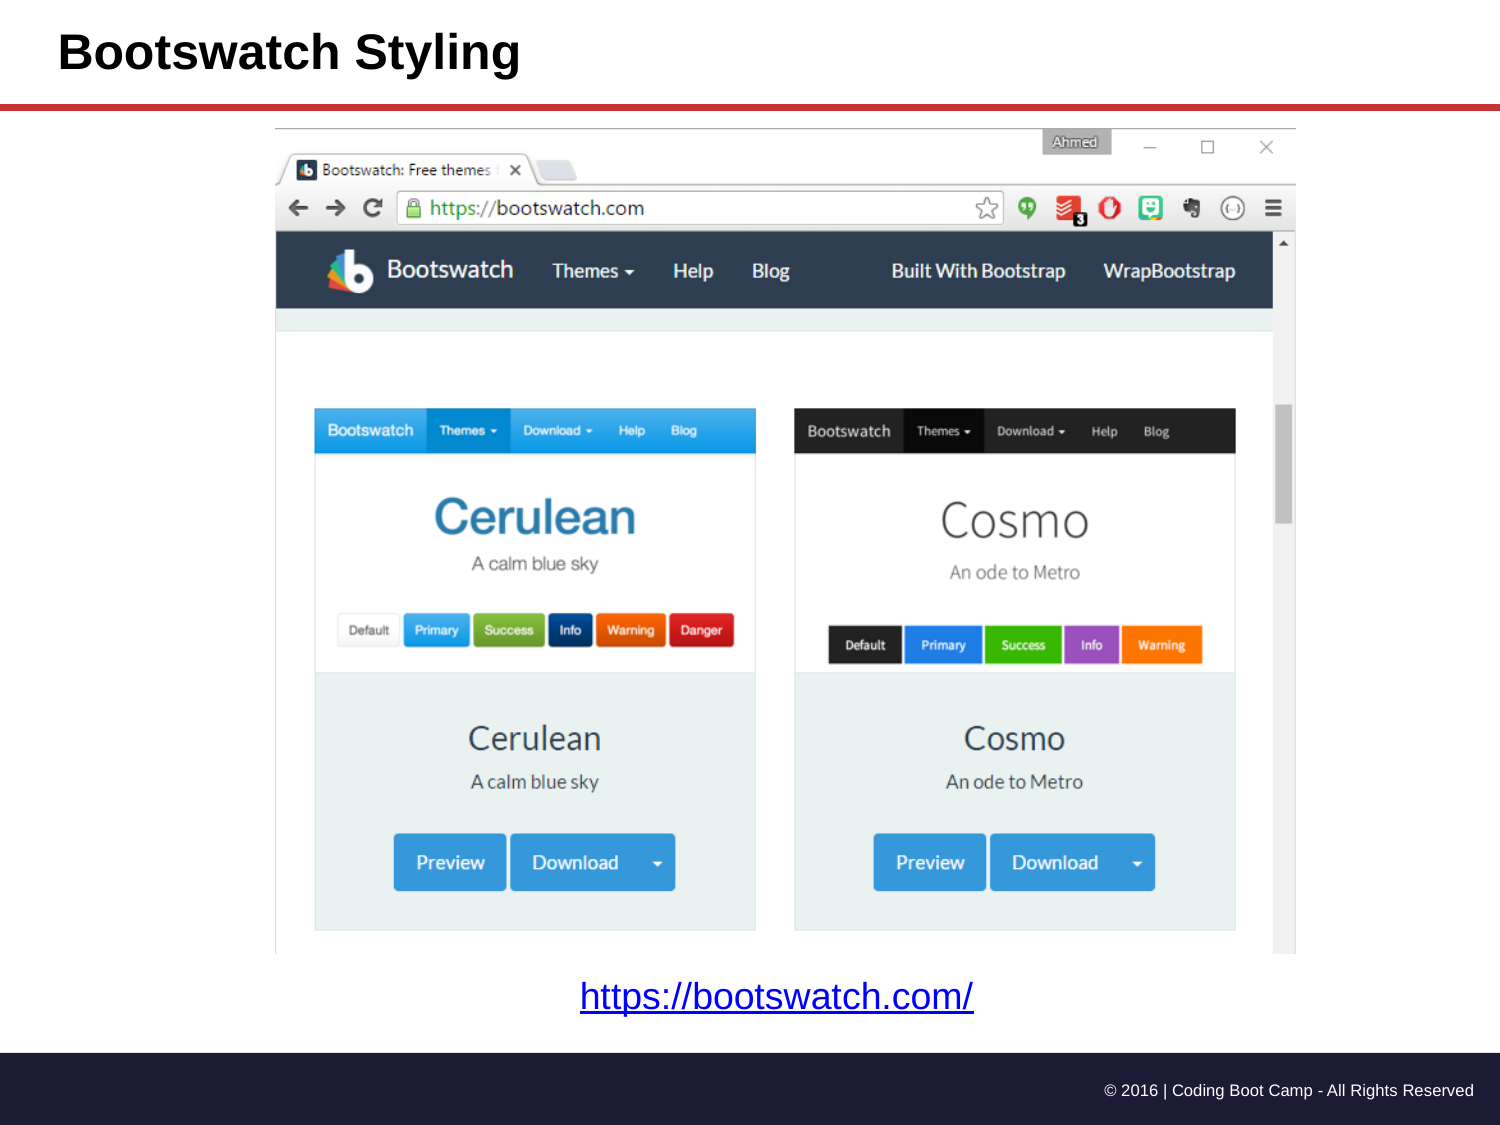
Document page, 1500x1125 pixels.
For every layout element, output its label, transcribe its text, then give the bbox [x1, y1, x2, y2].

text_box https://bootswatch.com/ [572, 964, 982, 1025]
picture [274, 128, 1296, 954]
title Bootswatch Styling [49, 0, 948, 108]
